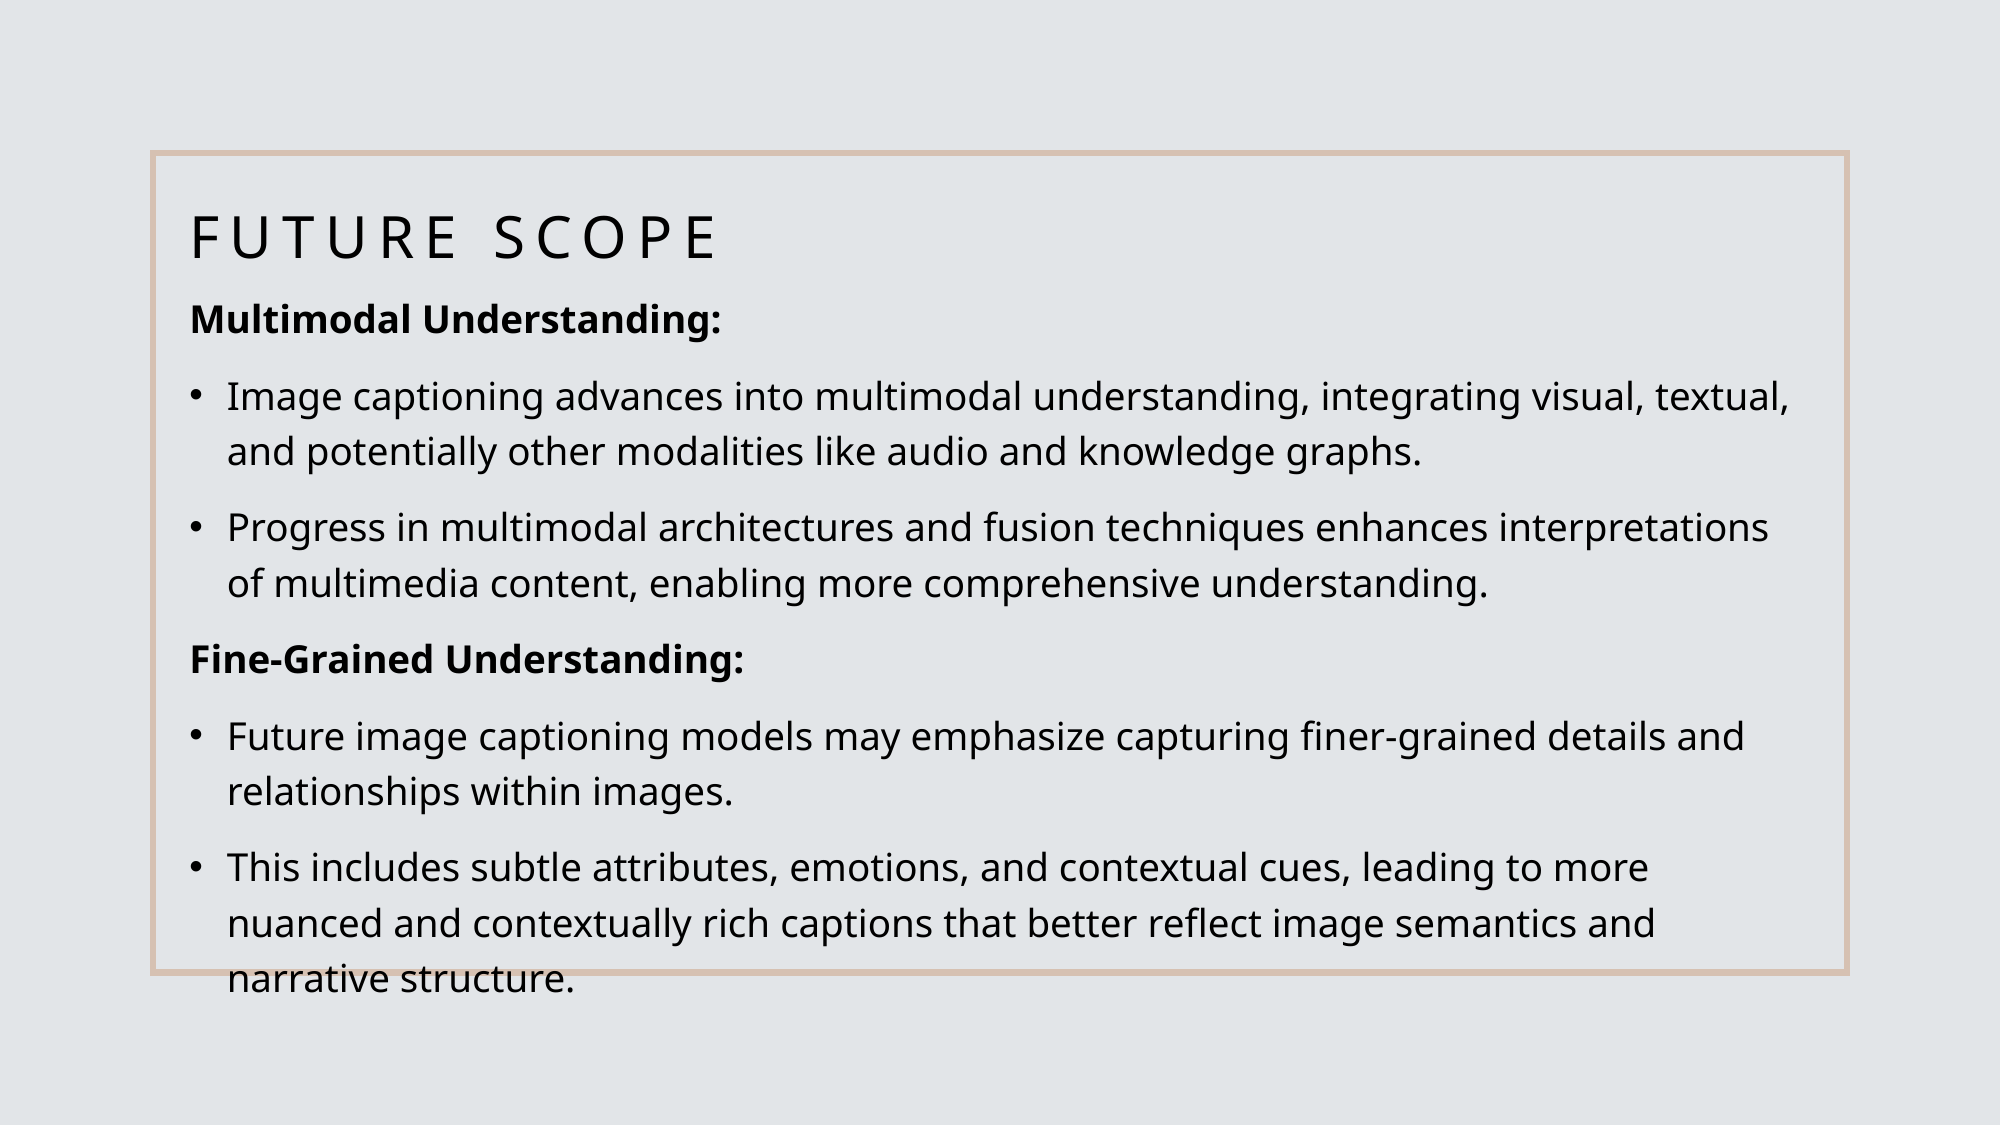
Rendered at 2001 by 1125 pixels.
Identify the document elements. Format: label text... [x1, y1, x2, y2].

list Multimodal Understanding: Image captioning advances into multimodal understanding, integrating visual, textual, and potentially other modalities like audio and knowledge graphs. Progress in multimodal architectures and fusion techniques enhances interpretations of multimedia content, enabling more comprehensive understanding. Fine-Grained Understanding: Future image captioning models may emphasize capturing finer-grained details and relationships within images. This includes subtle attributes, emotions, and contextual cues, leading to more nuanced and contextually rich captions that better reflect image semantics and narrative structure. [174, 278, 1819, 944]
title Future Scope [174, 177, 1647, 278]
